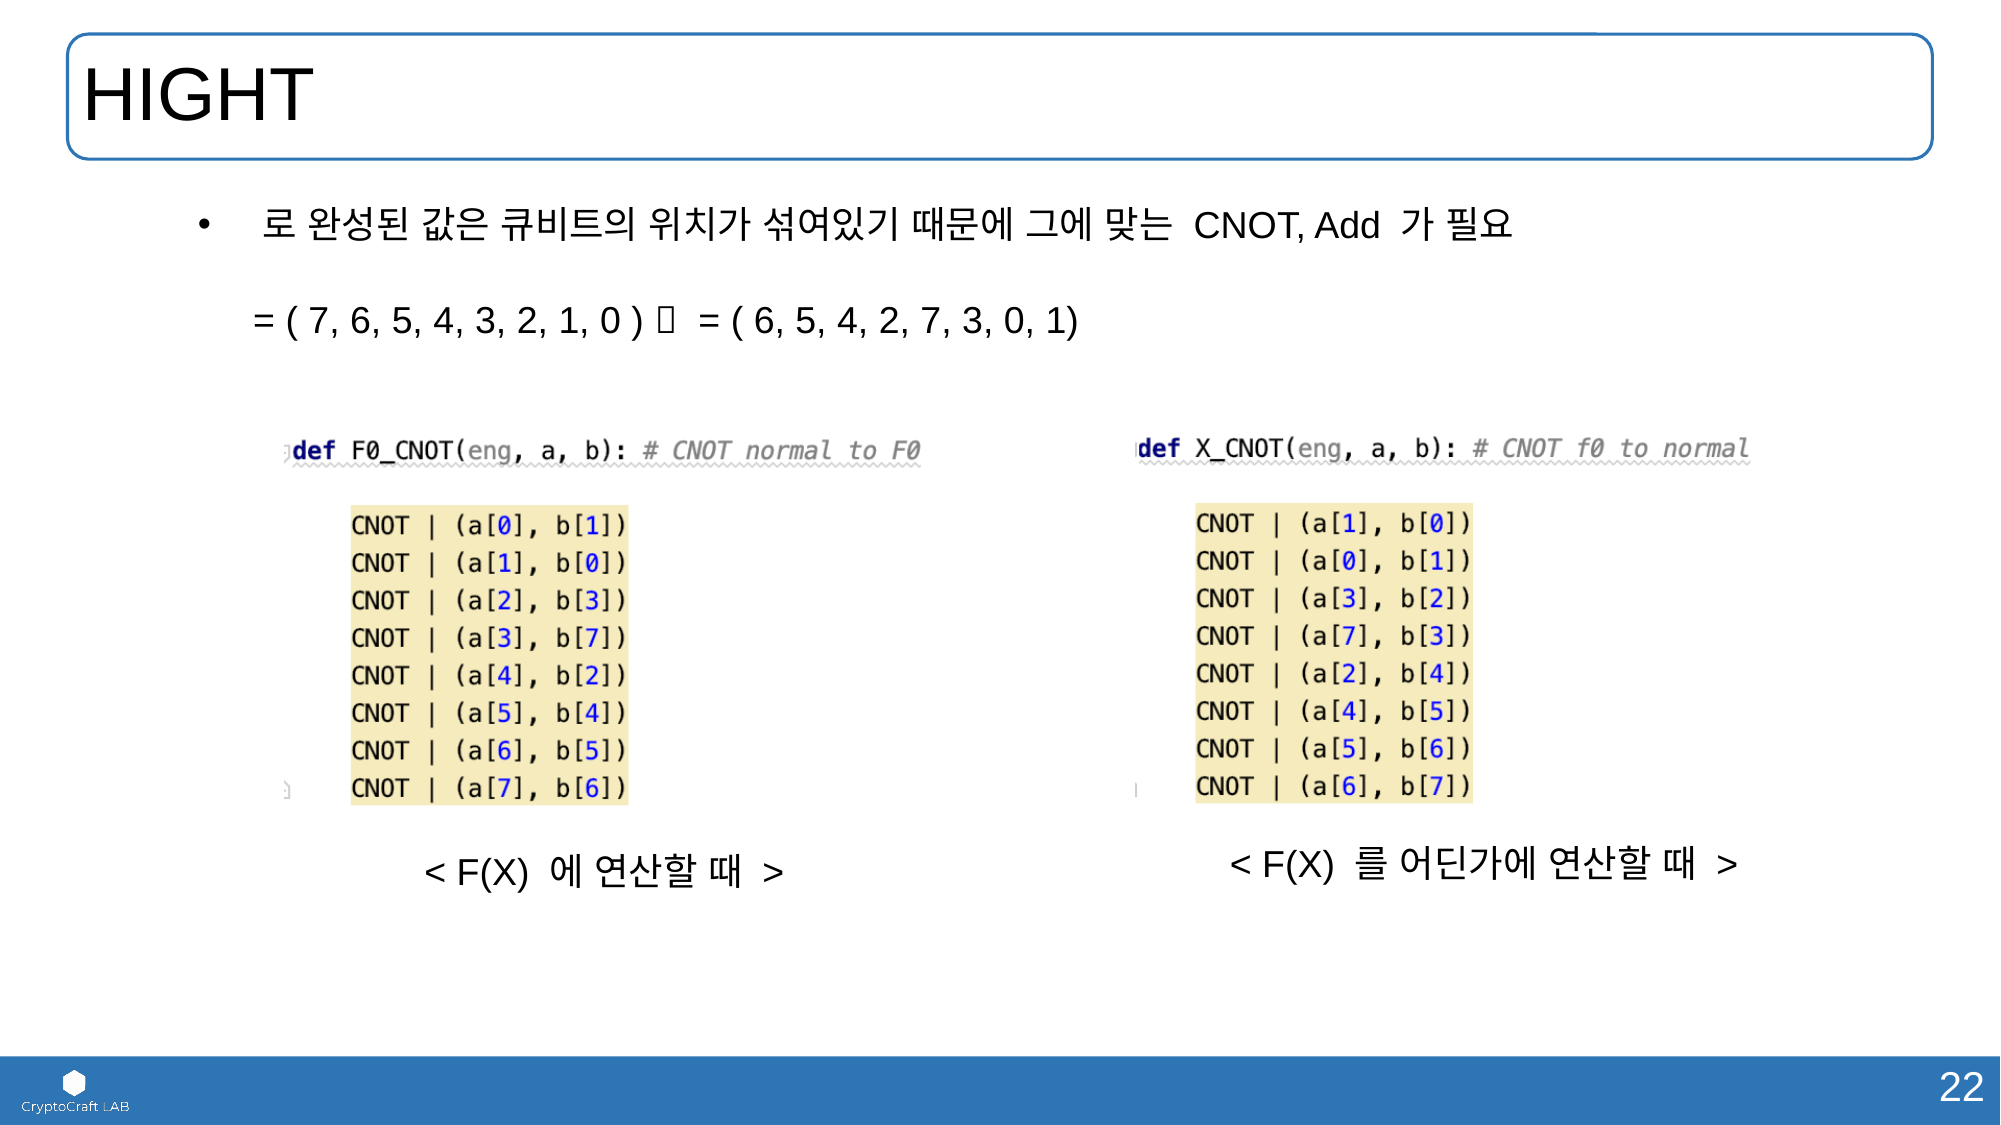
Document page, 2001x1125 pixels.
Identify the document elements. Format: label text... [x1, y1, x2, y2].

picture [284, 428, 925, 823]
text_box < F(X) 에 연산할 때 > [409, 840, 800, 901]
text_box < F(X) 를 어딘가에 연산할 때 > [1215, 832, 1754, 893]
picture [13, 1061, 138, 1123]
picture [1135, 432, 1761, 818]
title HIGHT [67, 34, 1933, 160]
